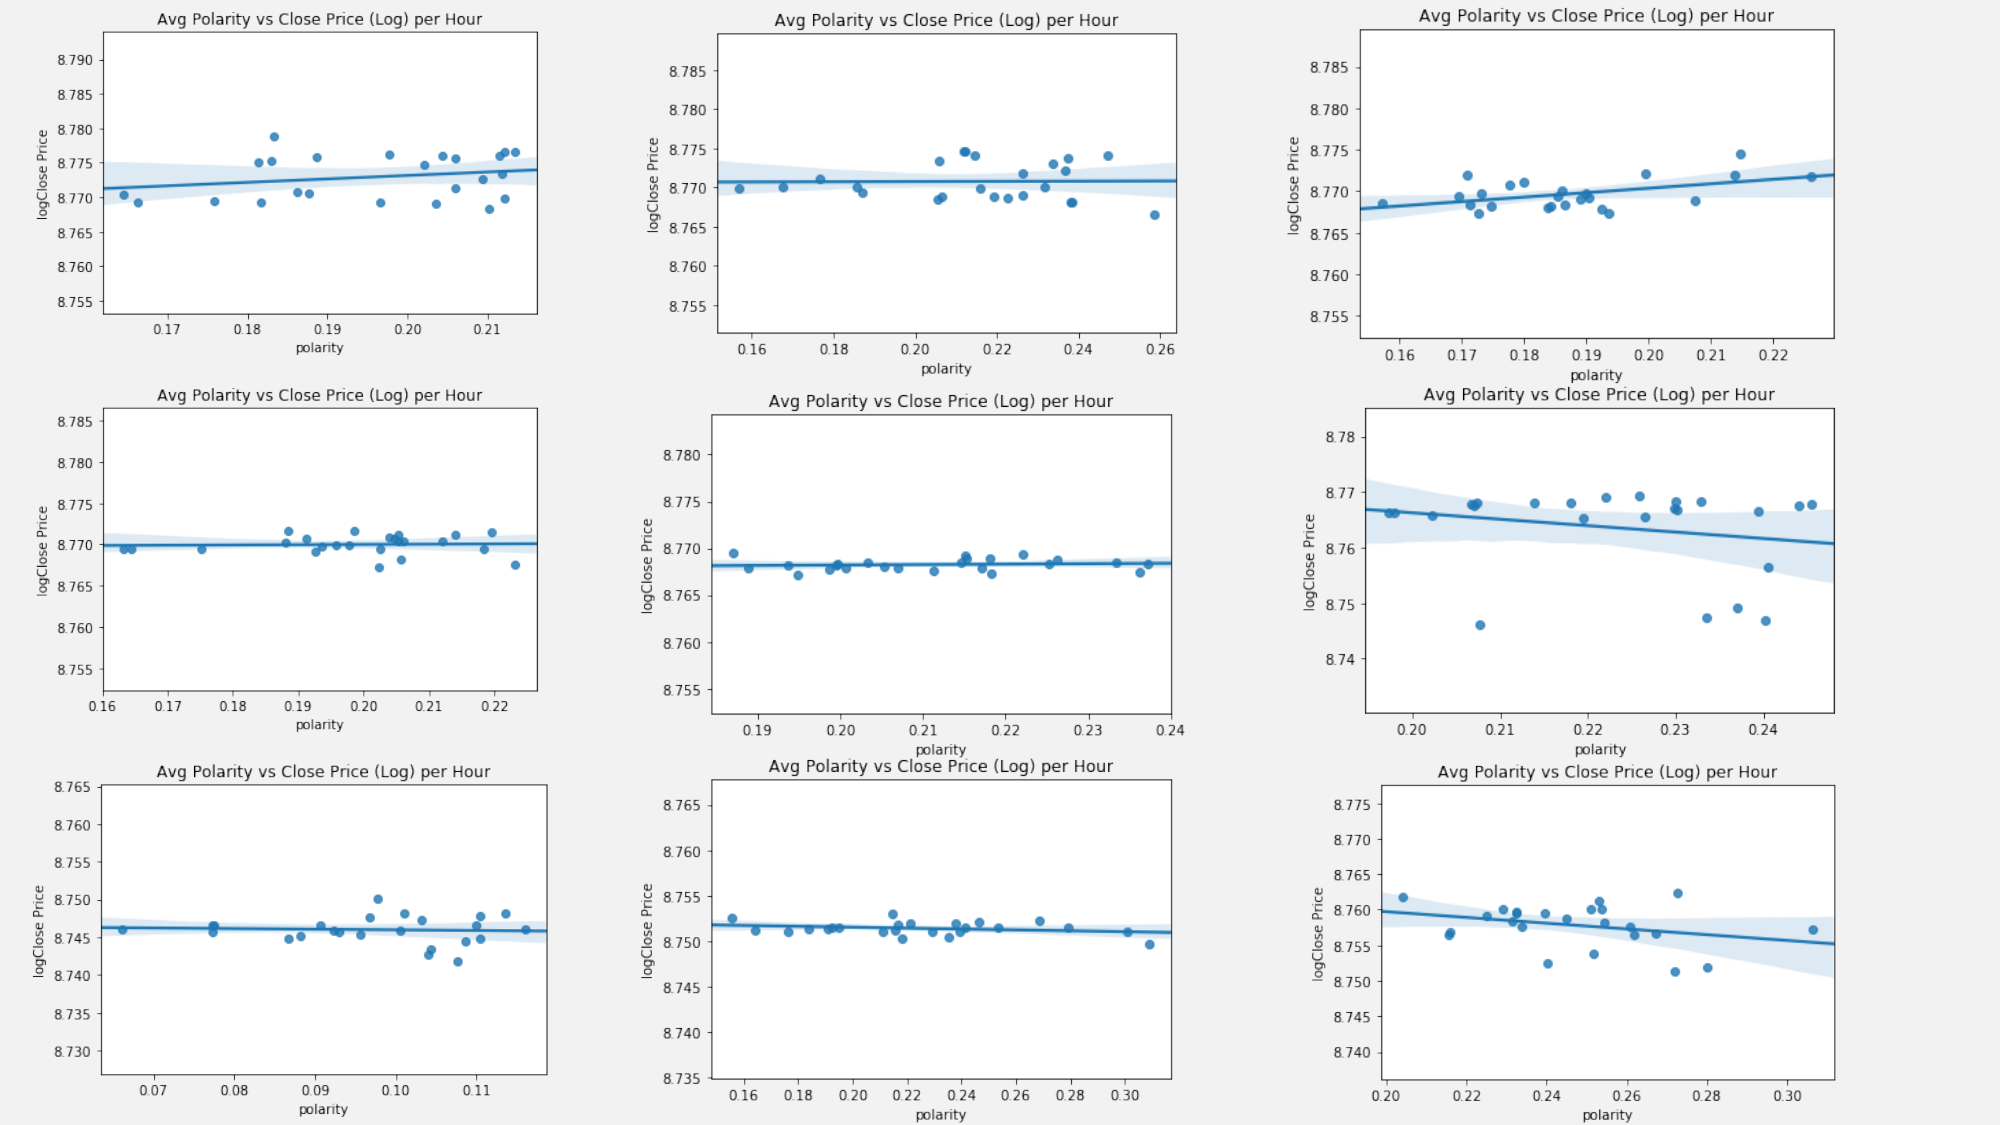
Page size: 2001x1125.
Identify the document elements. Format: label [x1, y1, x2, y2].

picture [29, 379, 550, 740]
picture [25, 755, 560, 1125]
picture [1279, 0, 1848, 1125]
list [29, 3, 550, 363]
picture [632, 3, 1196, 1125]
